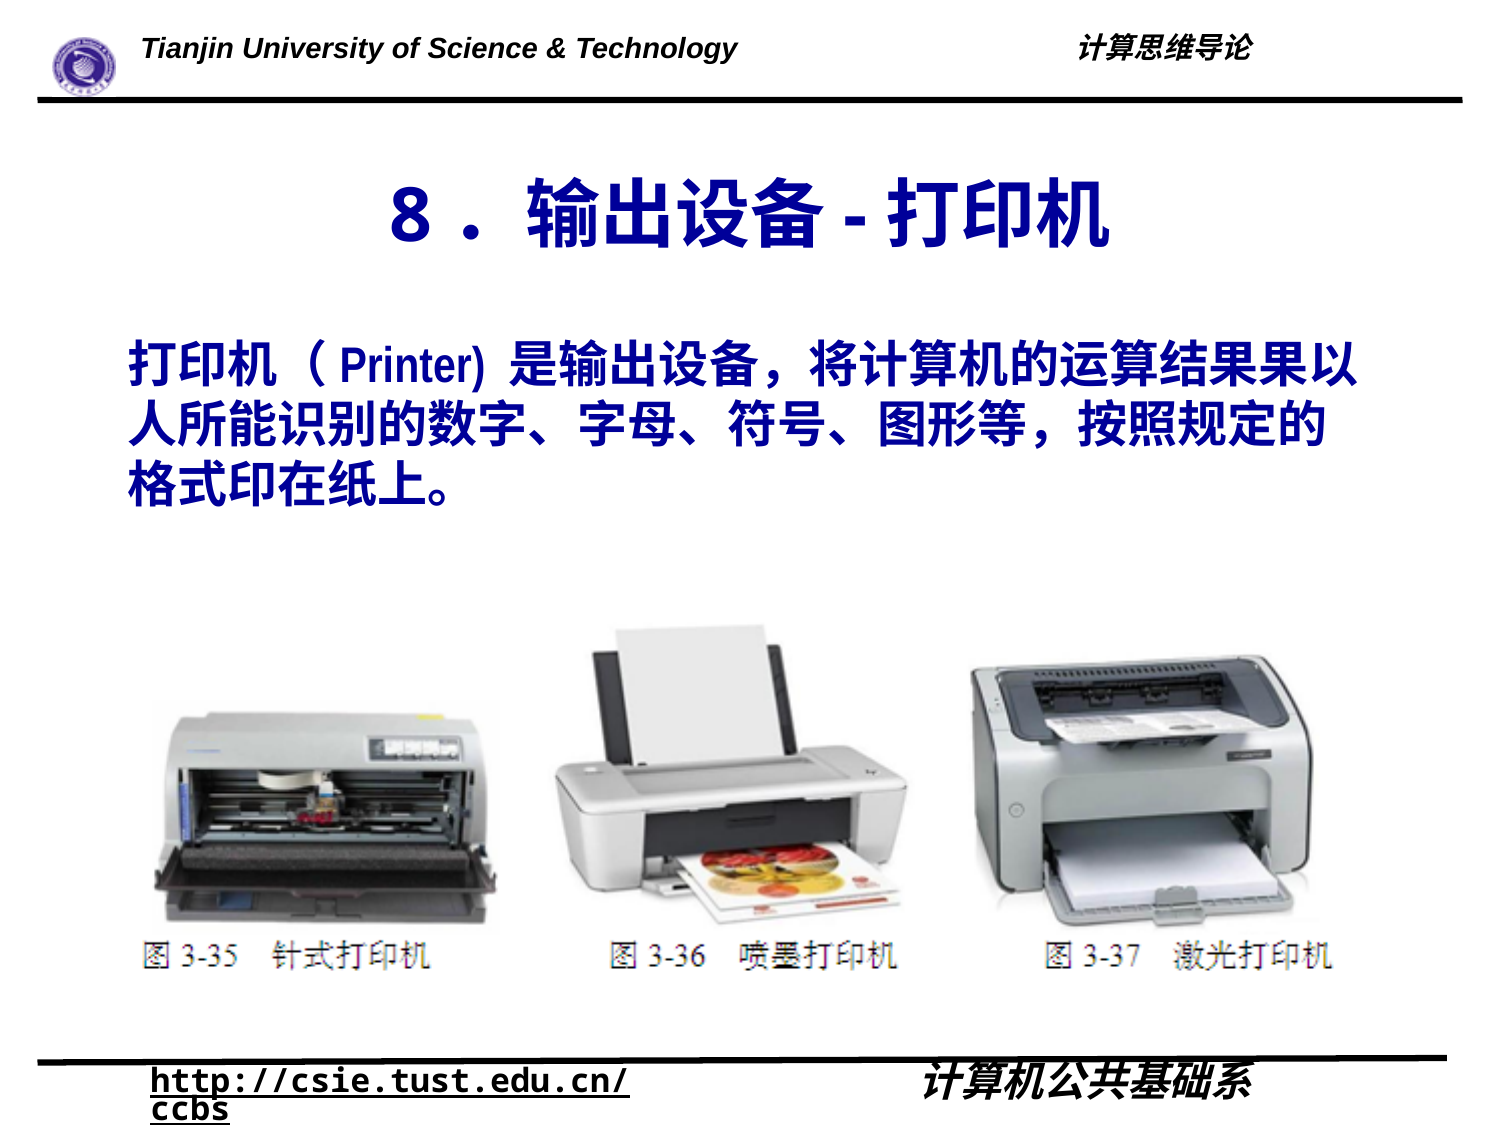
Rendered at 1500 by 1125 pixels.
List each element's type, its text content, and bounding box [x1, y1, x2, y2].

picture [52, 37, 116, 97]
picture [123, 597, 1356, 975]
title 8．输出设备-打印机 [112, 99, 1388, 288]
list 打印机（Printer) 是输出设备，将计算机的运算结果果以人所能识别的数字、字母、符号、图形等，按照规定的格式印在纸上。 [112, 324, 1388, 1000]
